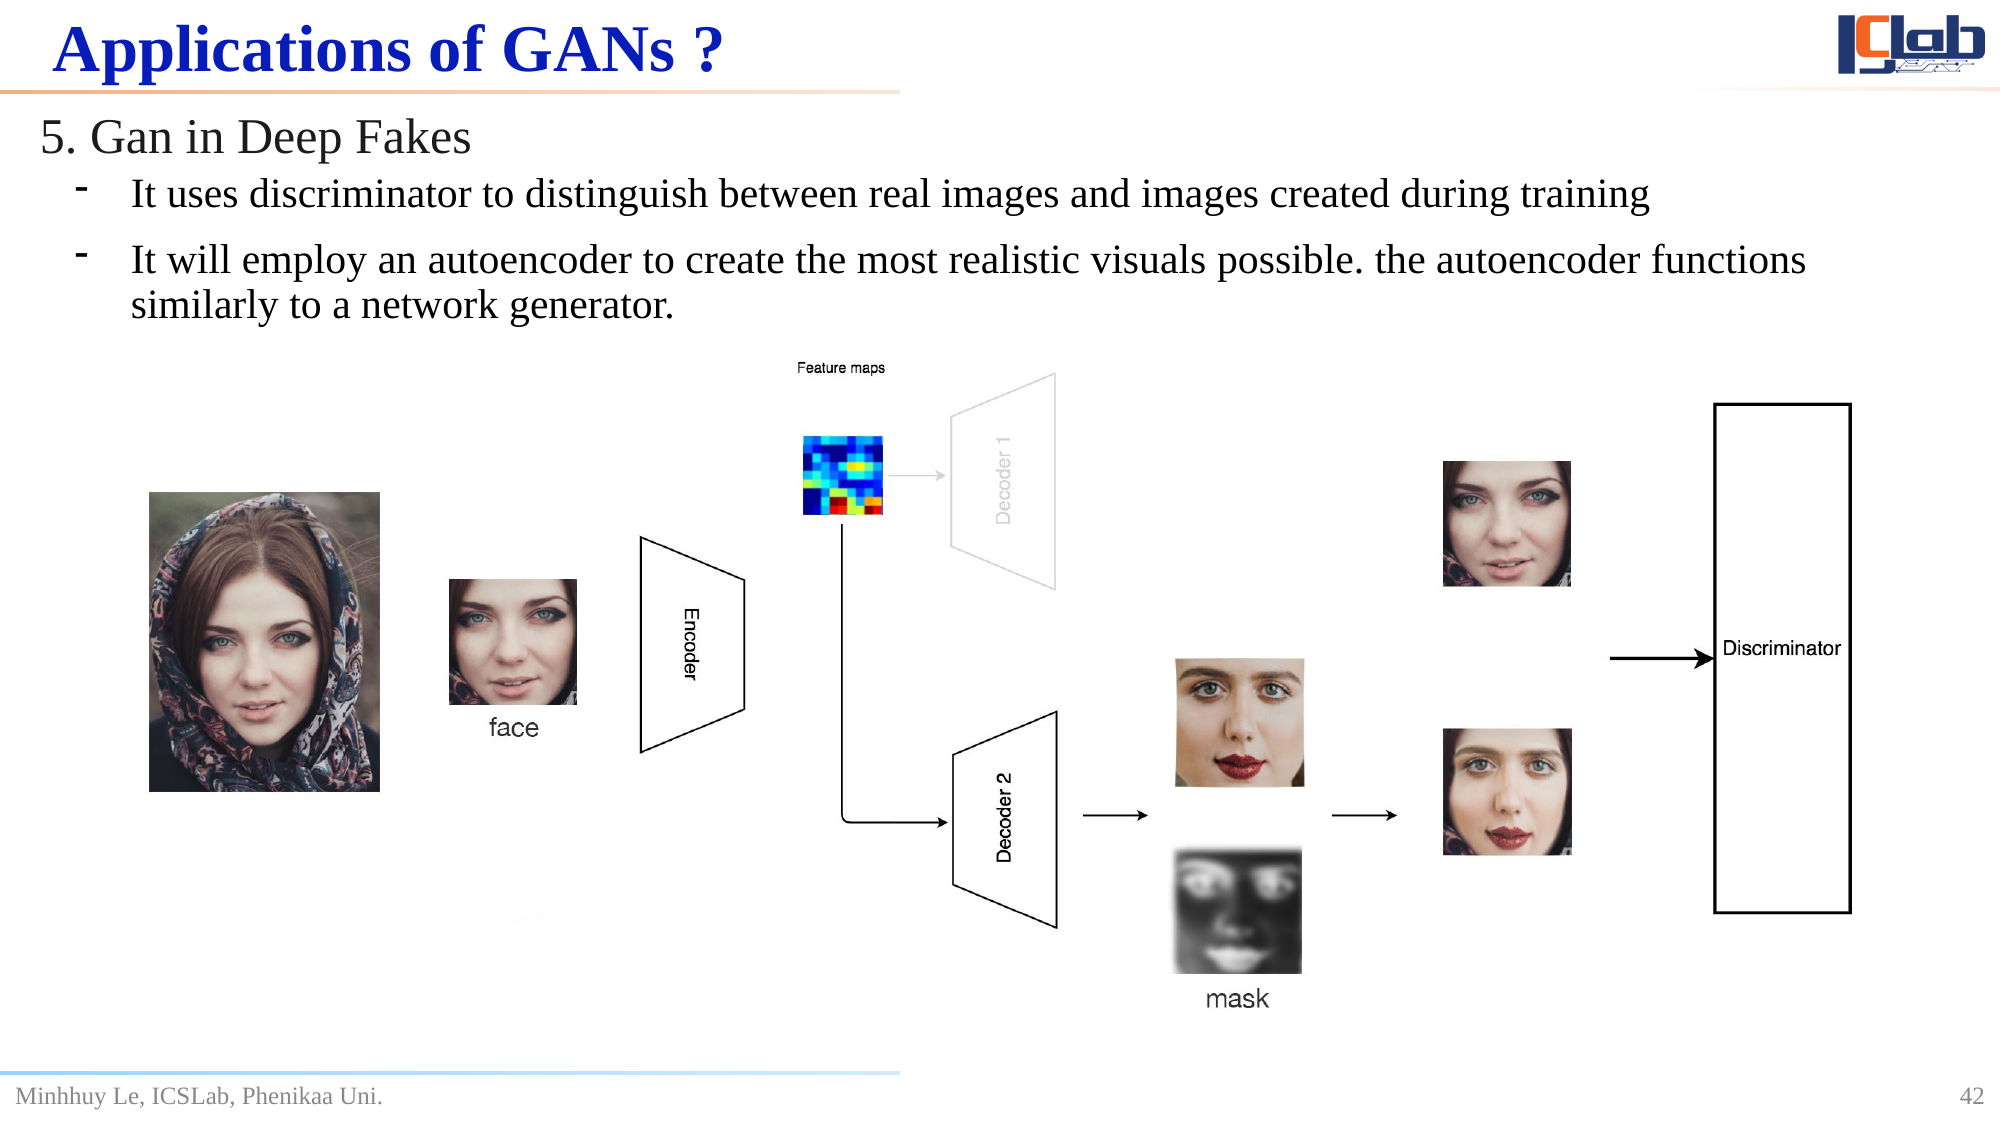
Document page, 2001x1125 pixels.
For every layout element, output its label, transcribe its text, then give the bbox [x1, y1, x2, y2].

slide_number 42 [1862, 1065, 2000, 1125]
list It uses discriminator to distinguish between real images and images created during training It will employ an autoencoder to create the most realistic visuals possible. the autoencoder functions similarly to a network generator. [40, 163, 1880, 624]
text_box 5. Gan in Deep Fakes [24, 91, 1056, 183]
title Applications of GANs ? [37, 4, 1725, 95]
picture [1835, 12, 1986, 75]
picture [128, 359, 1882, 1060]
